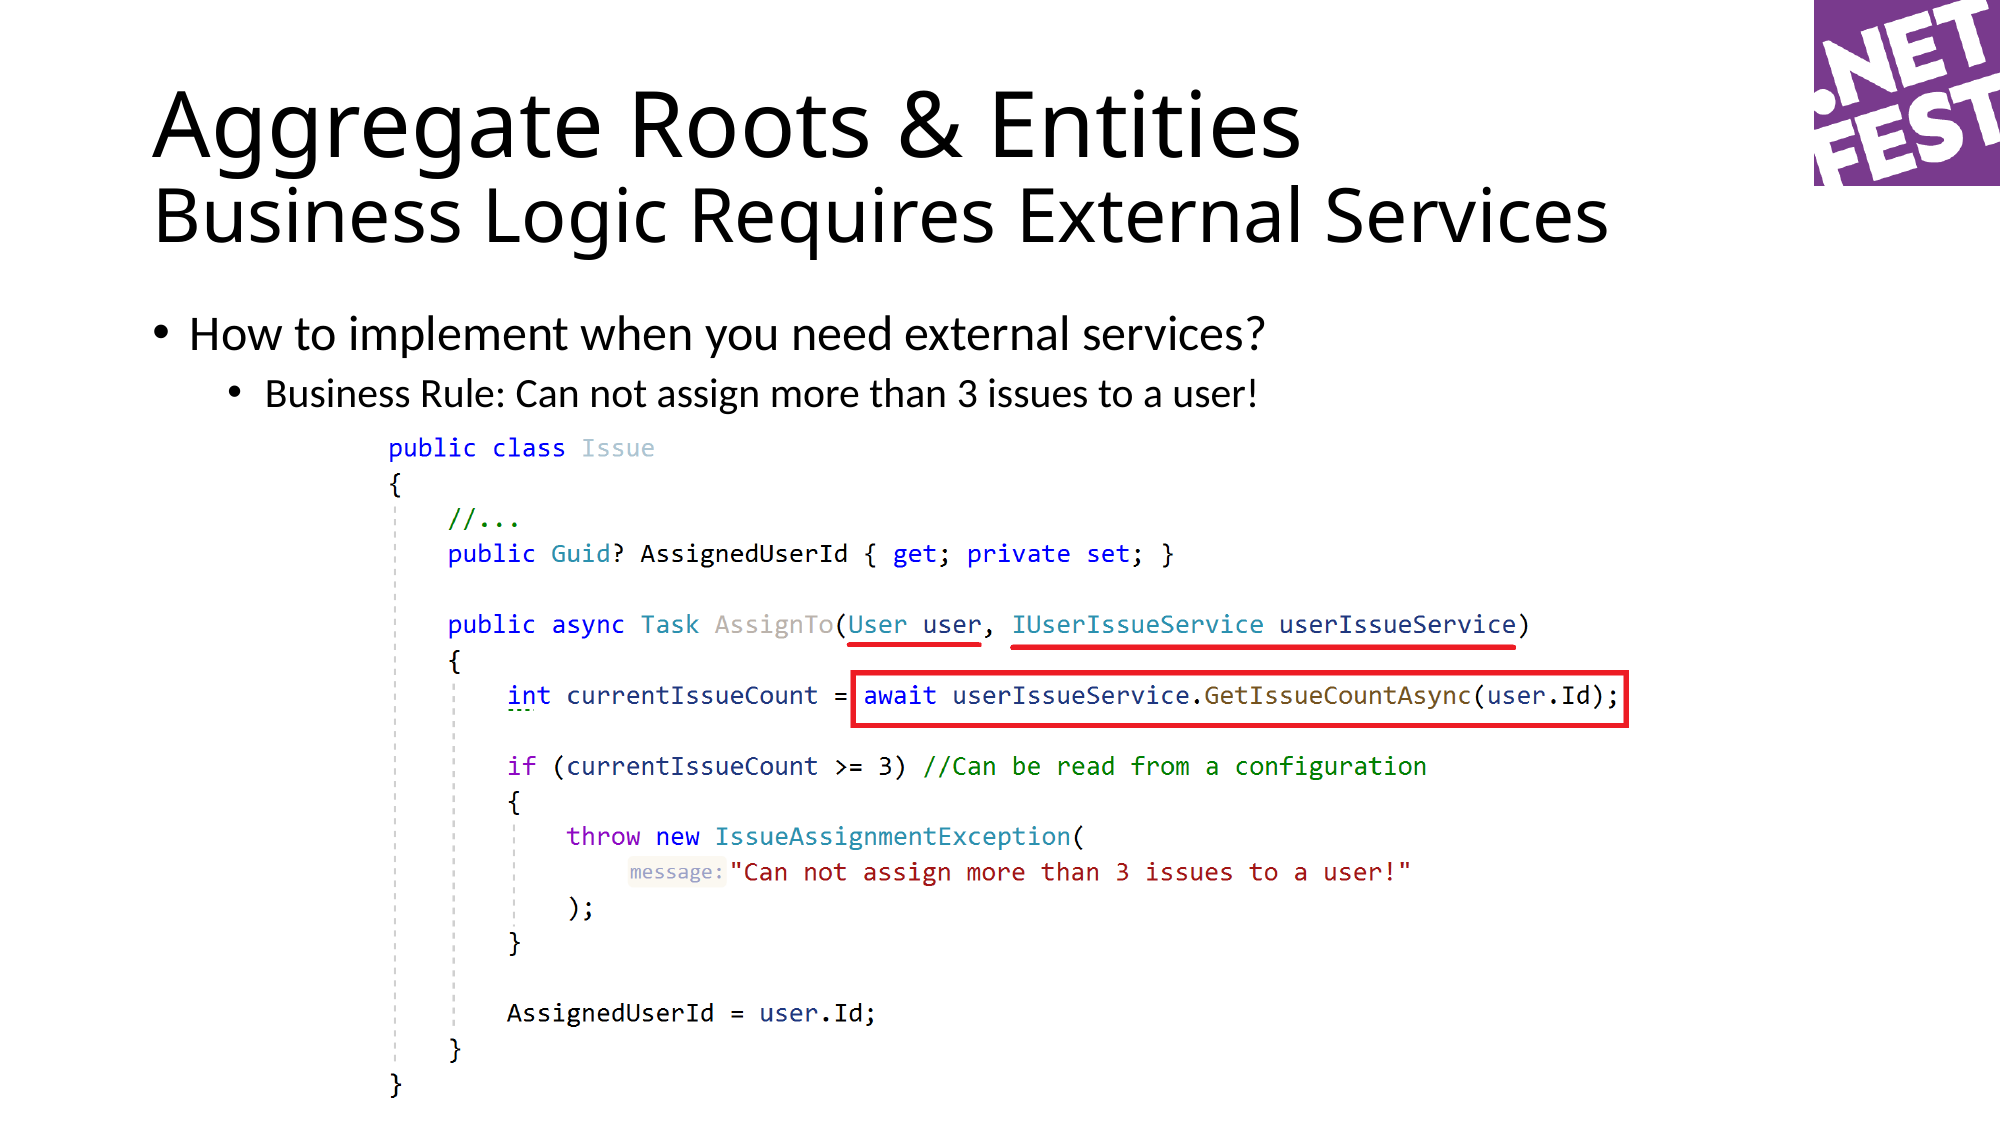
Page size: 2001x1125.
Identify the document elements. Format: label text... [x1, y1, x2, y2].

list How to implement when you need external services? Business Rule: Can not assign more than 3 issues to a user! [137, 299, 1863, 1014]
title Aggregate Roots & Entities Business Logic Requires External Services [137, 59, 1863, 278]
picture [1814, 0, 2000, 186]
picture [368, 425, 1632, 1113]
